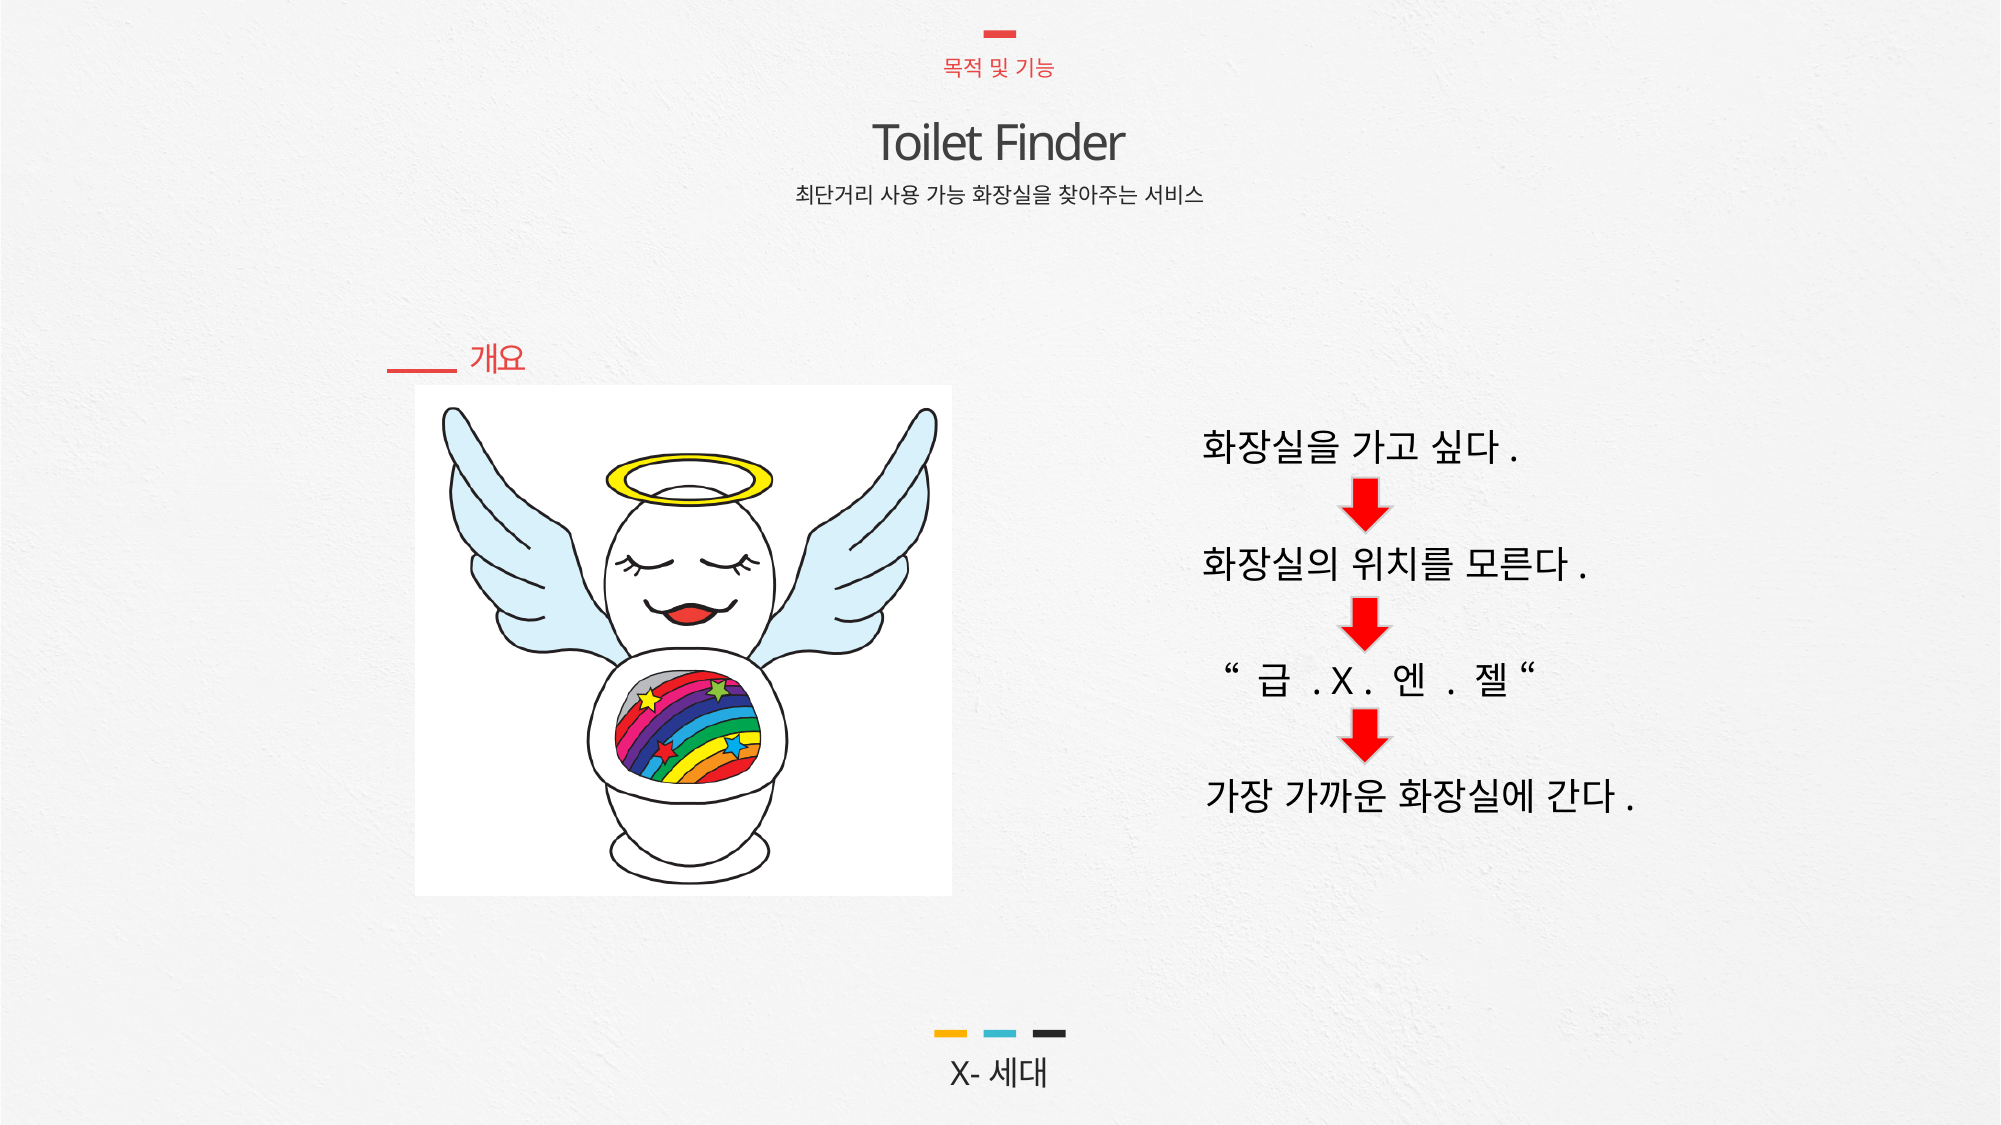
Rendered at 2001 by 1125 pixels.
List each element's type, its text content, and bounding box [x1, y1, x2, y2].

text_box 최단거리 사용 가능 화장실을 찾아주는 서비스 [780, 174, 1220, 215]
text_box 개요 [454, 330, 542, 385]
text_box X-세대 [935, 1044, 1065, 1100]
text_box [983, 29, 1017, 39]
text_box 목적 및 기능 [929, 47, 1071, 89]
text_box [983, 1029, 1017, 1038]
picture [415, 385, 952, 896]
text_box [1188, 417, 1811, 827]
text_box Toilet Finder [857, 103, 1143, 174]
text_box [933, 1029, 968, 1038]
text_box [1032, 1029, 1067, 1038]
